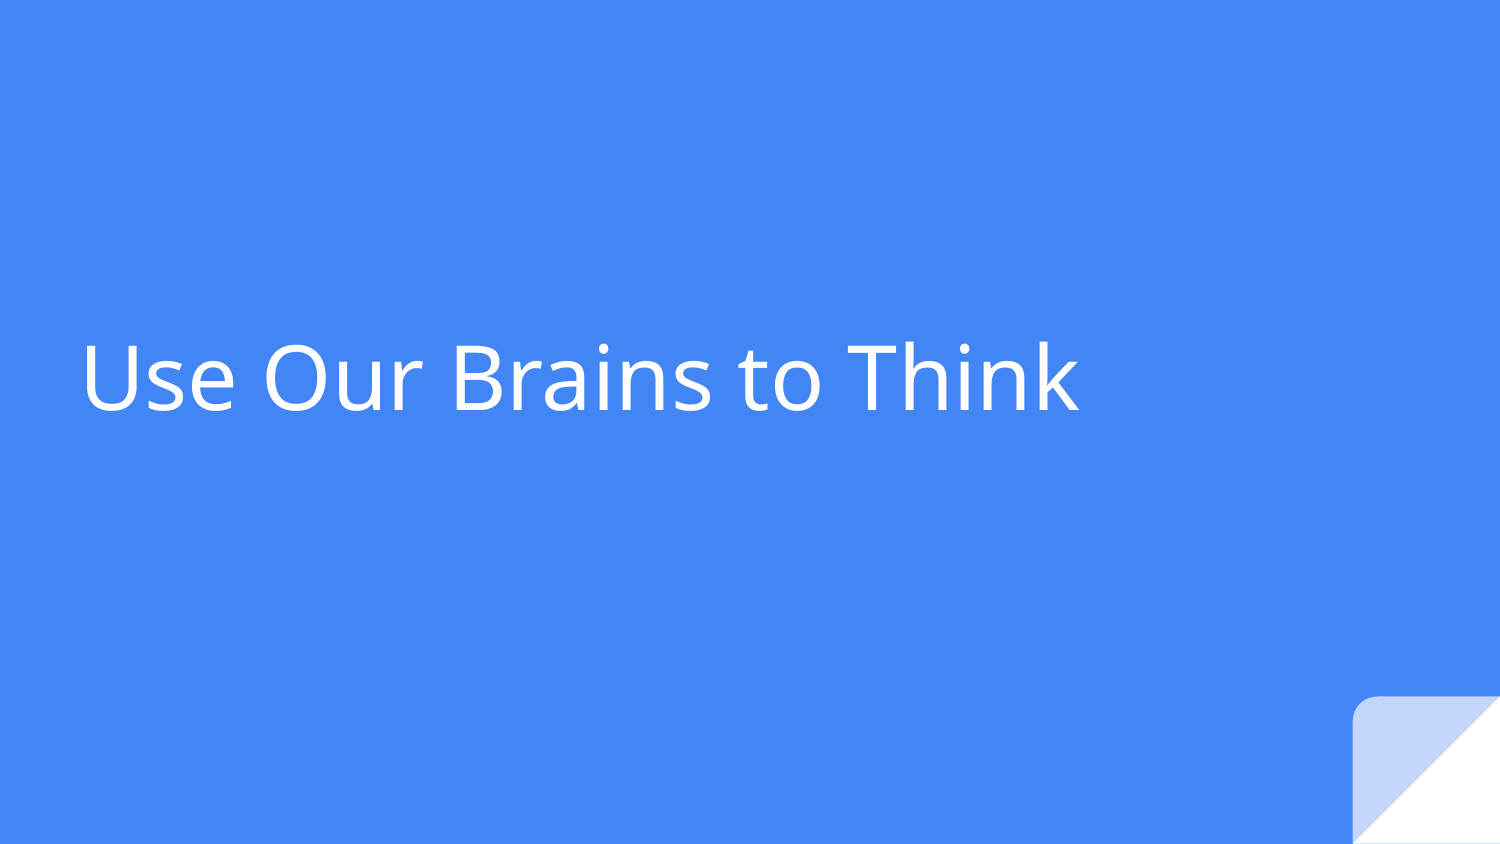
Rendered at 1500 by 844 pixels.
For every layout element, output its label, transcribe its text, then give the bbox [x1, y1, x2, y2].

title Use Our Brains to Think [64, 298, 1413, 452]
